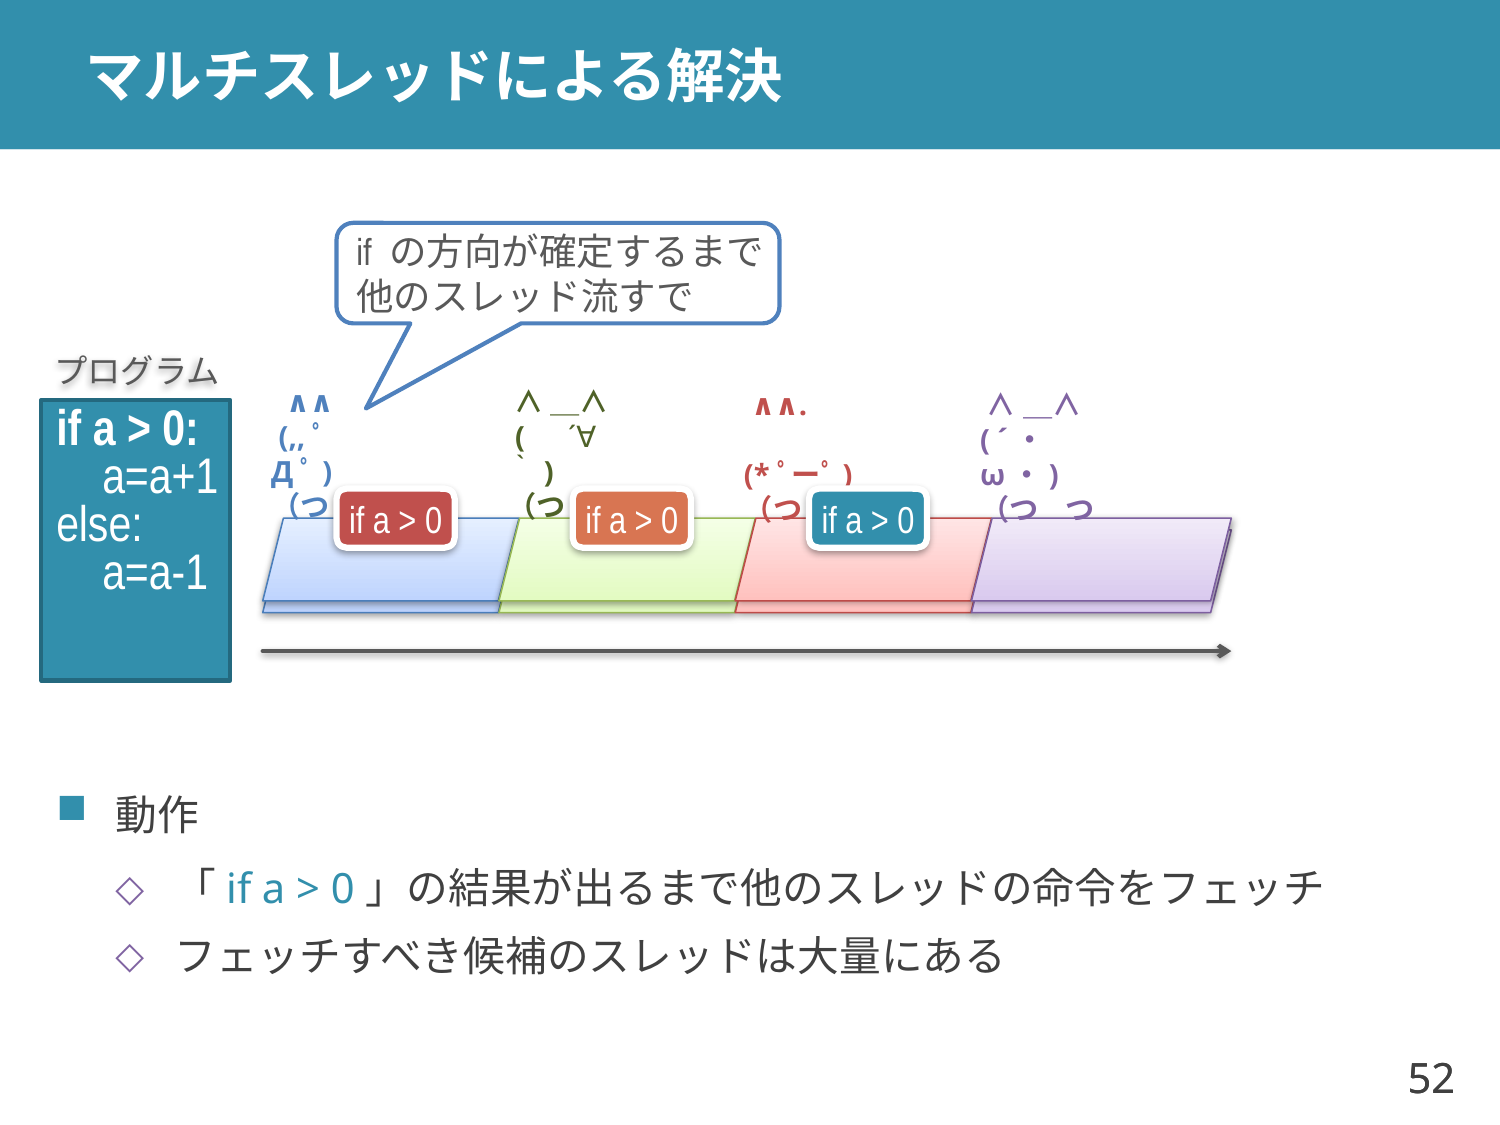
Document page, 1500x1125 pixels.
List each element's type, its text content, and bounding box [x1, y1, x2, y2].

text_box ∧＿∧ ( ´∀｀) （つ つ [492, 376, 647, 516]
text_box if a > 0 [805, 485, 931, 516]
text_box if a > 0: a=a+1 else: a=a-1 [39, 398, 232, 683]
list 動作 「if a > 0」の結果が出るまで他のスレッドの命令をフェッチ フェッチすべき候補のスレッドは大量にある [41, 768, 1445, 994]
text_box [262, 517, 497, 613]
text_box if の方向が確定するまで 他のスレッド流すで [334, 220, 782, 411]
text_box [498, 517, 733, 613]
title マルチスレッドによる解決 [70, 0, 1500, 150]
text_box ∧＿∧ ( ´・ω・)（つ つ [965, 379, 1120, 516]
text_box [971, 517, 1232, 613]
text_box ∧∧ (,,ﾟДﾟ) （つ つ [256, 376, 399, 531]
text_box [734, 517, 970, 613]
text_box if a > 0 [569, 485, 695, 516]
text_box プログラム [85, 325, 190, 416]
text_box if a > 0 [333, 485, 458, 516]
text_box ∧∧. (*ﾟーﾟ)（つ つ [729, 379, 872, 516]
